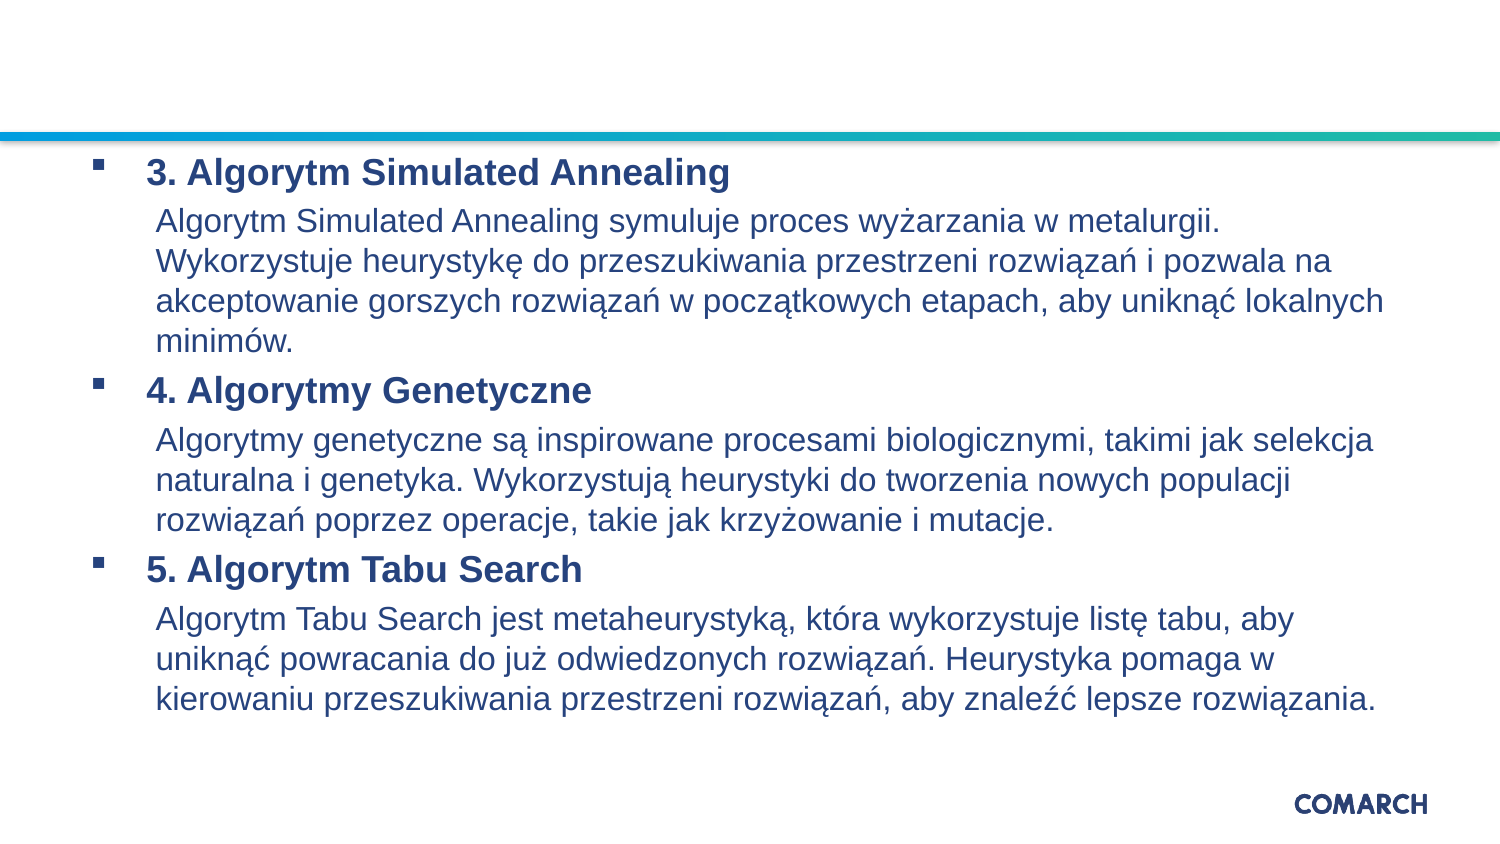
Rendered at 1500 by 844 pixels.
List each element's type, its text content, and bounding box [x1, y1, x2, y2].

picture [1294, 793, 1427, 814]
list 3. Algorytm Simulated Annealing Algorytm Simulated Annealing symuluje proces wyżarzania w metalurgii. Wykorzystuje heurystykę do przeszukiwania przestrzeni rozwiązań i pozwala na akceptowanie gorszych rozwiązań w początkowych etapach, aby uniknąć lokalnych minimów. 4. Algorytmy Genetyczne Algorytmy genetyczne są inspirowane procesami biologicznymi, takimi jak selekcja naturalna i genetyka. Wykorzystują heurystyki do tworzenia nowych populacji rozwiązań poprzez operacje, takie jak krzyżowanie i mutacje. 5. Algorytm Tabu Search Algorytm Tabu Search jest metaheurystyką, która wykorzystuje listę tabu, aby uniknąć powracania do już odwiedzonych rozwiązań. Heurystyka pomaga w kierowaniu przeszukiwania przestrzeni rozwiązań, aby znaleźć lepsze rozwiązania. [75, 140, 1427, 782]
